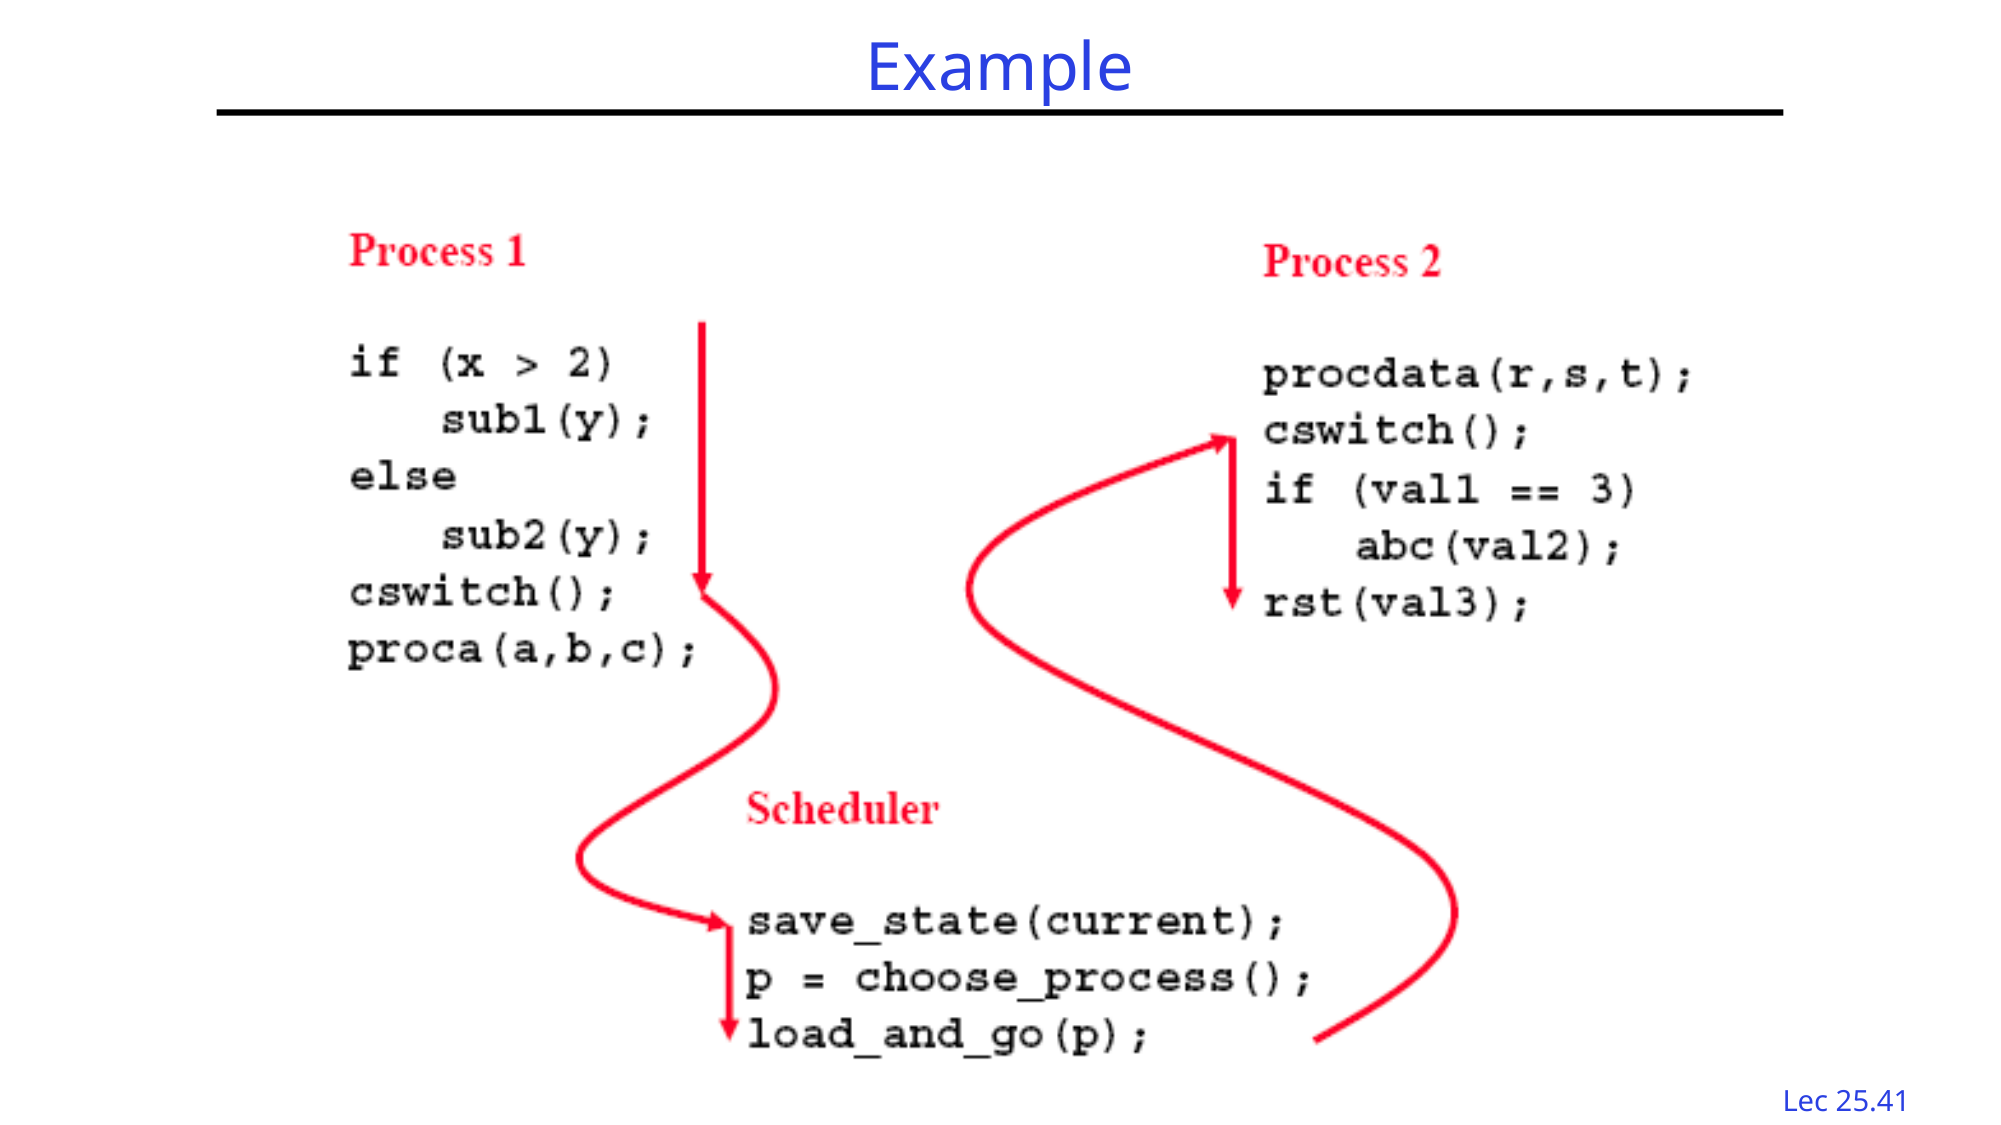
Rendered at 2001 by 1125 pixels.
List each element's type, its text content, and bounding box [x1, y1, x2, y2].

title Example [216, 24, 1784, 113]
picture [334, 209, 1696, 1076]
